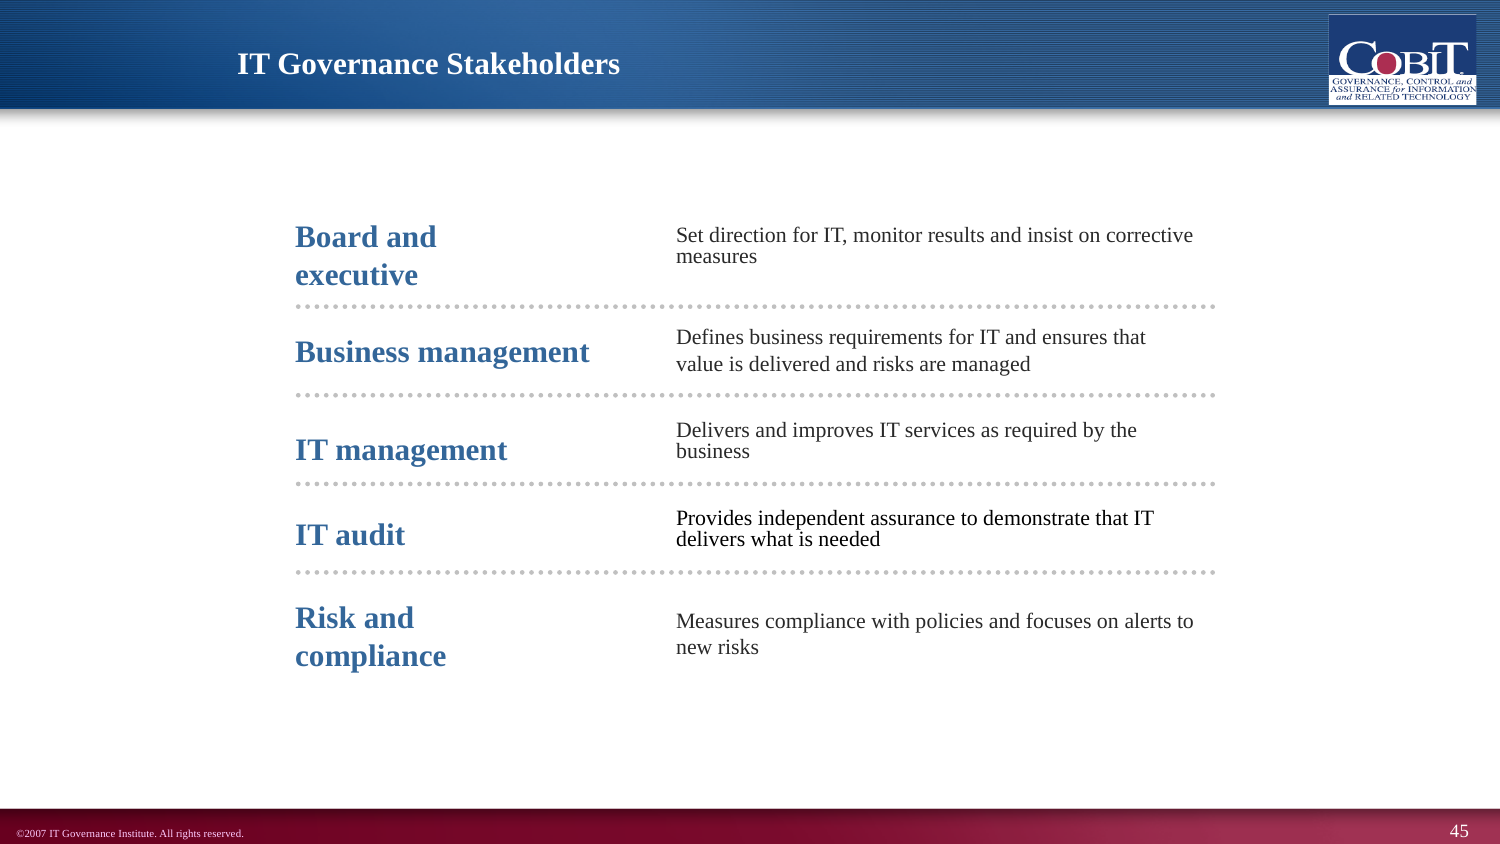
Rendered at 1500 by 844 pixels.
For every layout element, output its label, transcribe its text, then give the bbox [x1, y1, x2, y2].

text_box IT management [280, 421, 697, 484]
text_box Set direction for IT, monitor results and insist on corrective measures [697, 218, 1211, 275]
text_box Measures compliance with policies and focuses on alerts to new risks [697, 598, 1211, 667]
text_box IT Governance Stakeholders [218, 42, 1091, 103]
text_box Delivers and improves IT services as required by the business [661, 413, 1211, 470]
text_box IT audit [280, 507, 697, 555]
text_box Board and executive [280, 209, 697, 307]
text_box Business management [280, 324, 661, 378]
text_box Defines business requirements for IT and ensures that value is delivered and risks are managed [661, 315, 1211, 383]
picture [0, 0, 1500, 844]
text_box Risk and compliance [280, 590, 697, 741]
text_box Provides independent assurance to demonstrate that IT delivers what is needed [661, 501, 1211, 559]
